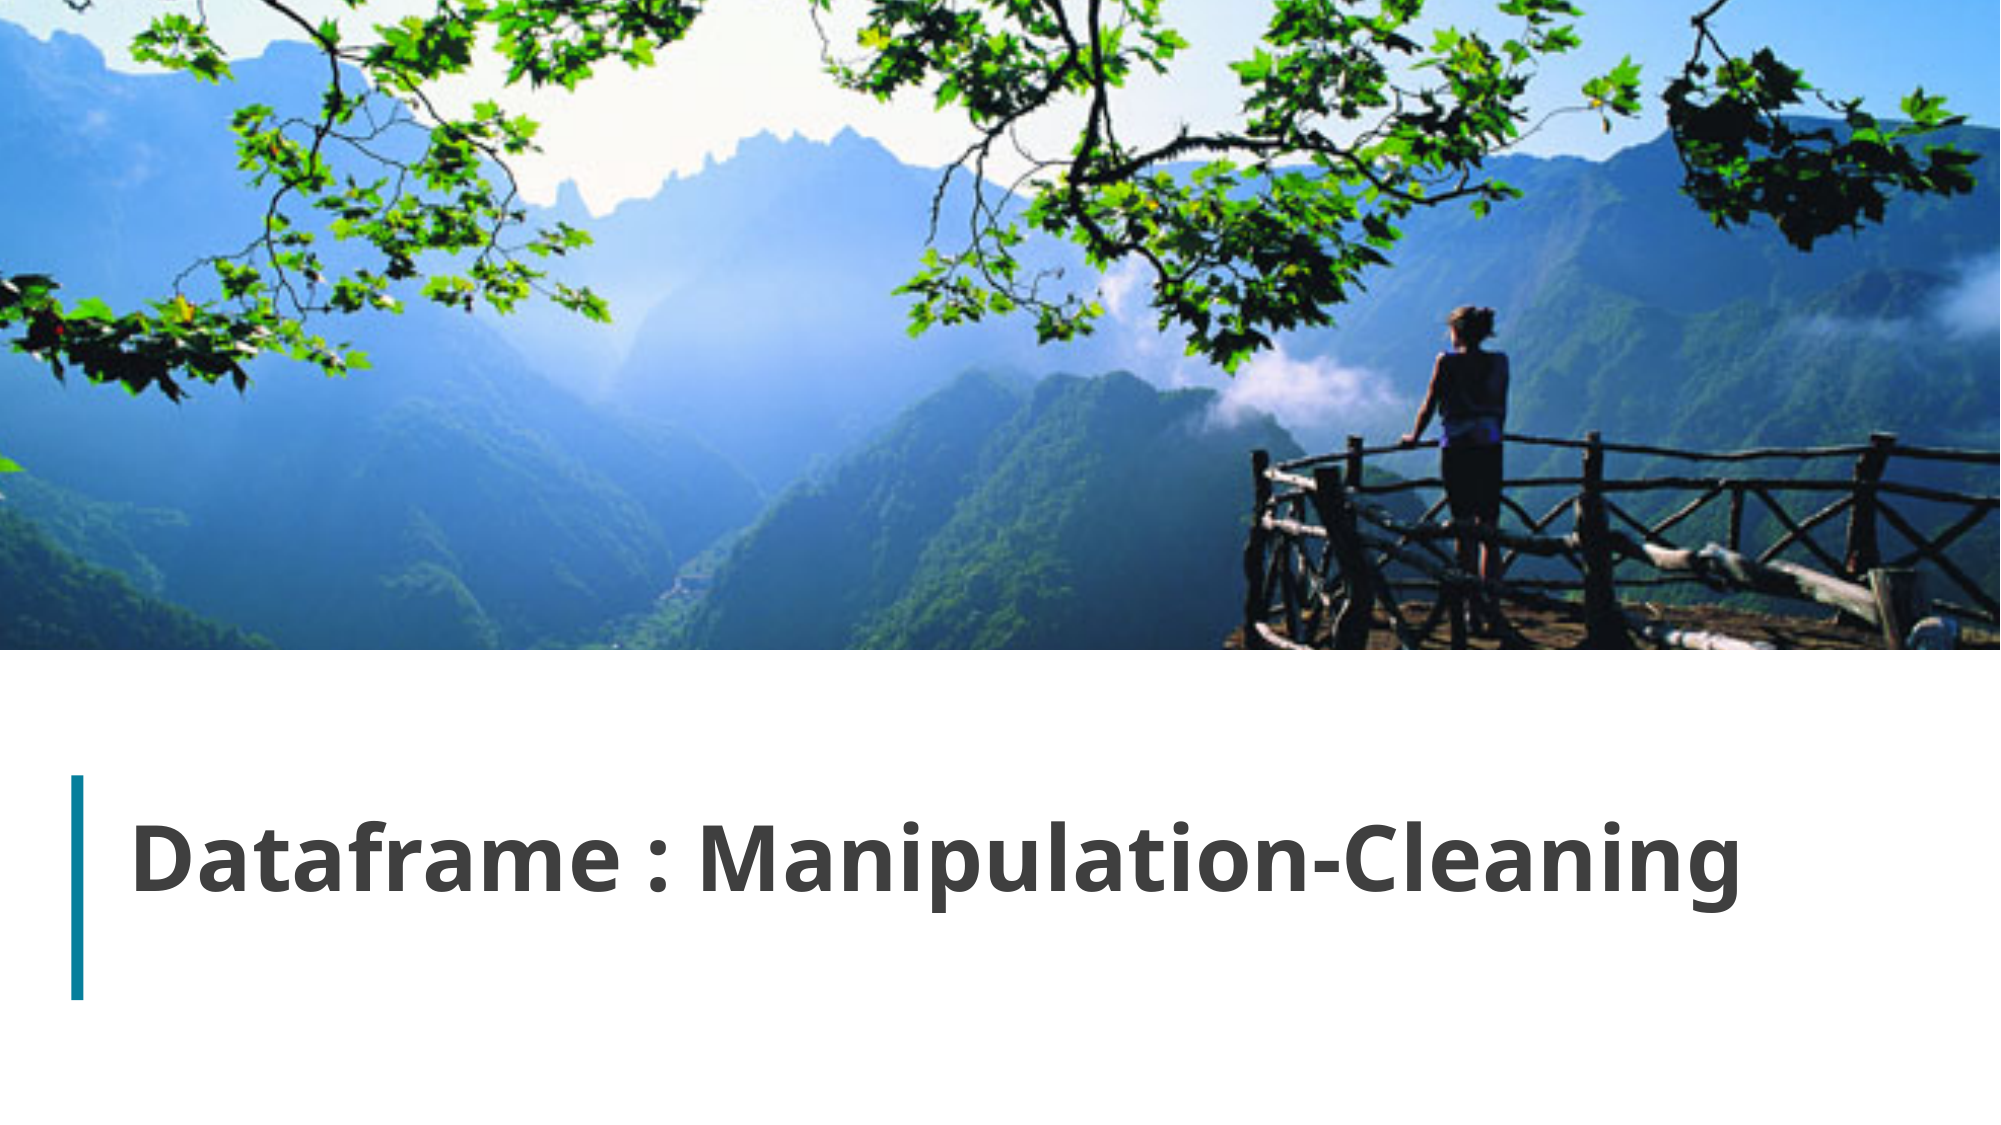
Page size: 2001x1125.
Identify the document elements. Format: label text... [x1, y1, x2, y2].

picture [0, 0, 2000, 651]
title Dataframe : Manipulation-Cleaning [113, 716, 1854, 920]
